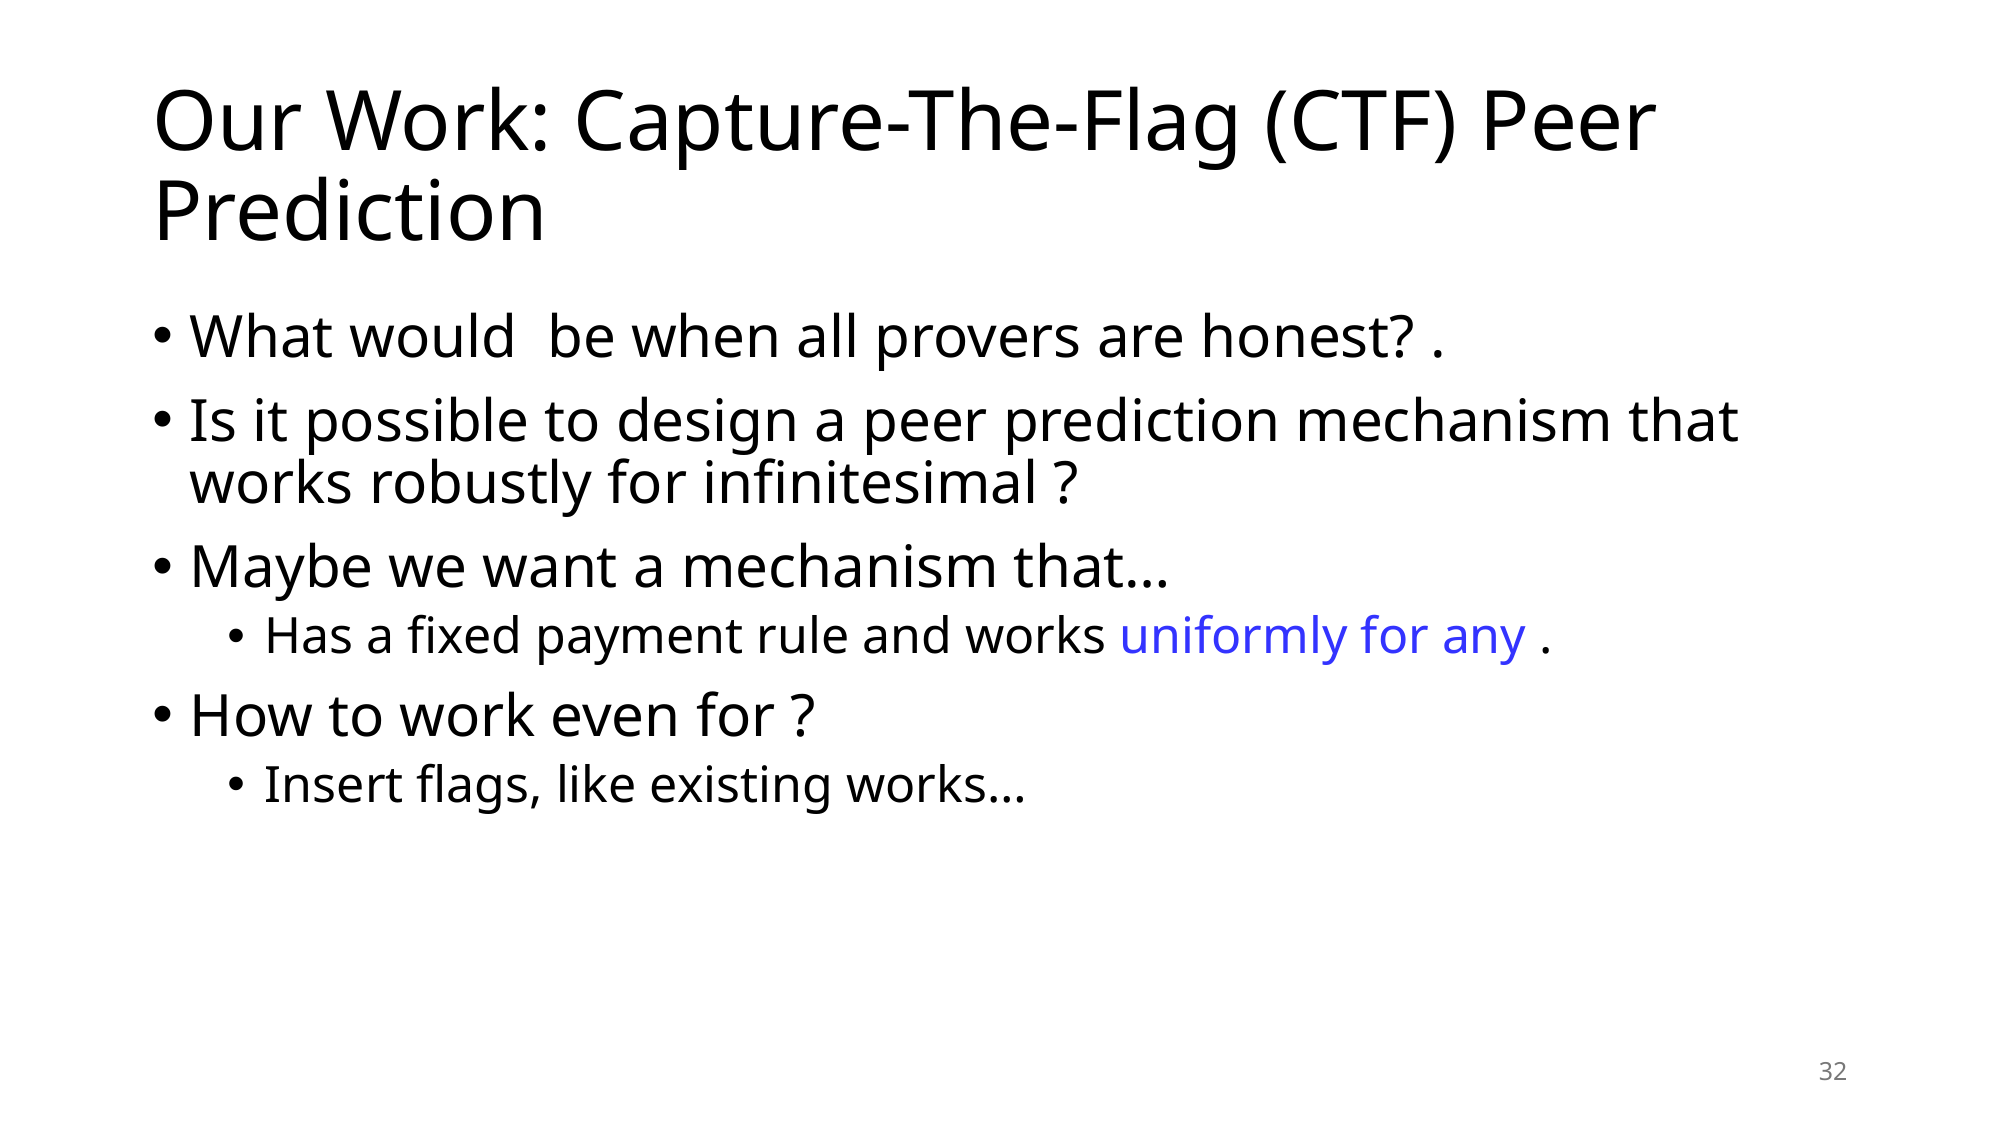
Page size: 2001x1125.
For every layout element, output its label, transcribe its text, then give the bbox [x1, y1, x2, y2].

title Our Work: Capture-The-Flag (CTF) Peer Prediction [137, 59, 1863, 278]
slide_number 32 [1412, 1042, 1863, 1103]
